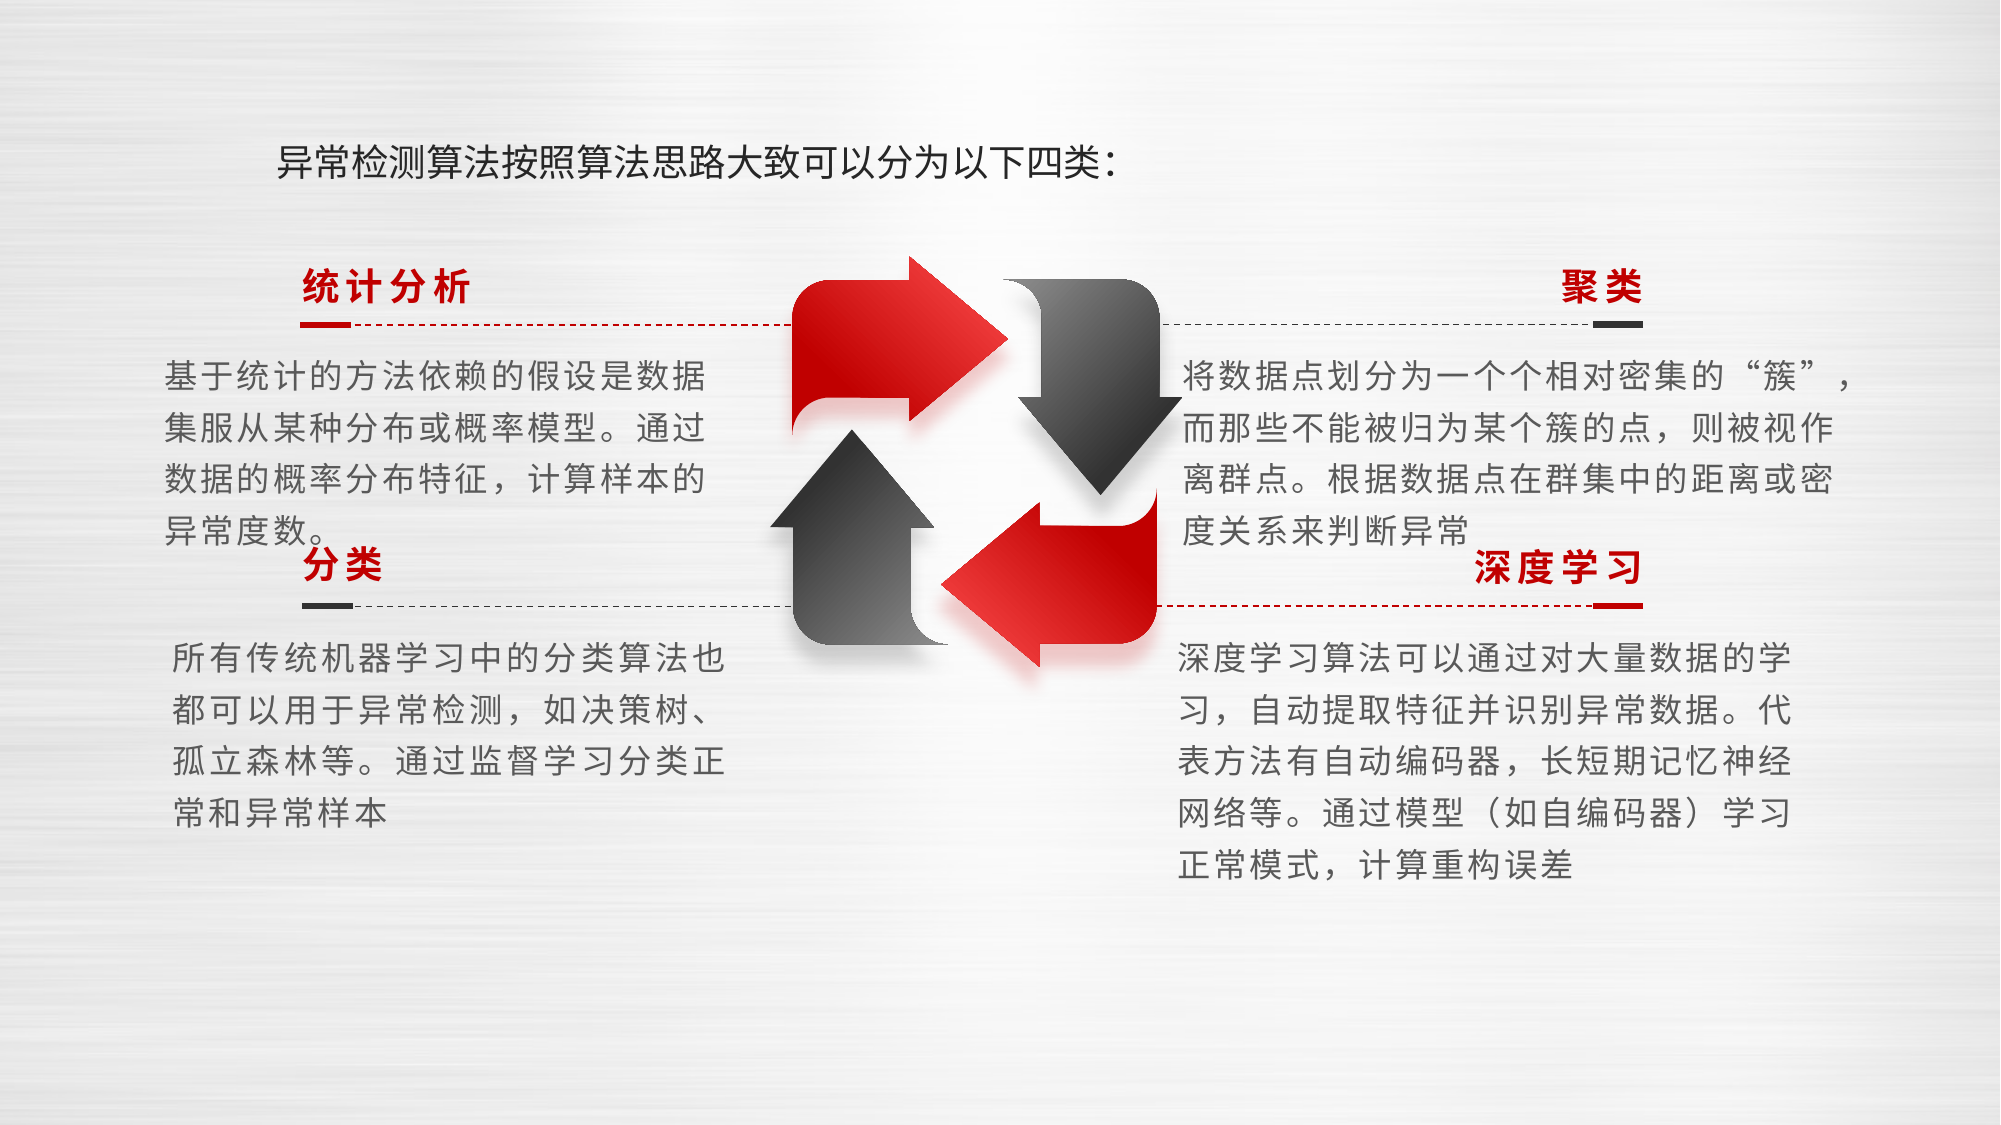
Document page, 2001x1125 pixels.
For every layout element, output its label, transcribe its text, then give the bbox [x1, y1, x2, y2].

text_box 深度学习算法可以通过对大量数据的学习，自动提取特征并识别异常数据。代表方法有自动编码器，长短期记忆神经网络等。通过模型（如自编码器）学习正常模式，计算重构误差 [1177, 625, 1804, 906]
text_box 所有传统机器学习中的分类算法也都可以用于异常检测，如决策树、孤立森林等。通过监督学习分类正常和异常样本 [172, 625, 730, 882]
text_box [770, 429, 949, 645]
text_box [1003, 279, 1182, 496]
text_box 聚类 [1276, 186, 1643, 309]
text_box 异常检测算法按照算法思路大致可以分为以下四类： [261, 131, 1511, 236]
text_box 基于统计的方法依赖的假设是数据集服从某种分布或概率模型。通过数据的概率分布特征，计算样本的异常度数。 [164, 342, 721, 468]
text_box [792, 256, 1008, 436]
text_box [941, 487, 1157, 667]
text_box 分类 [302, 468, 669, 590]
text_box 统计分析 [302, 236, 669, 308]
text_box 将数据点划分为一个个相对密集的“簇”，而那些不能被归为某个簇的点，则被视作离群点。根据数据点在群集中的距离或密度关系来判断异常 [1182, 342, 1859, 571]
text_box 深度学习 [1276, 571, 1643, 589]
